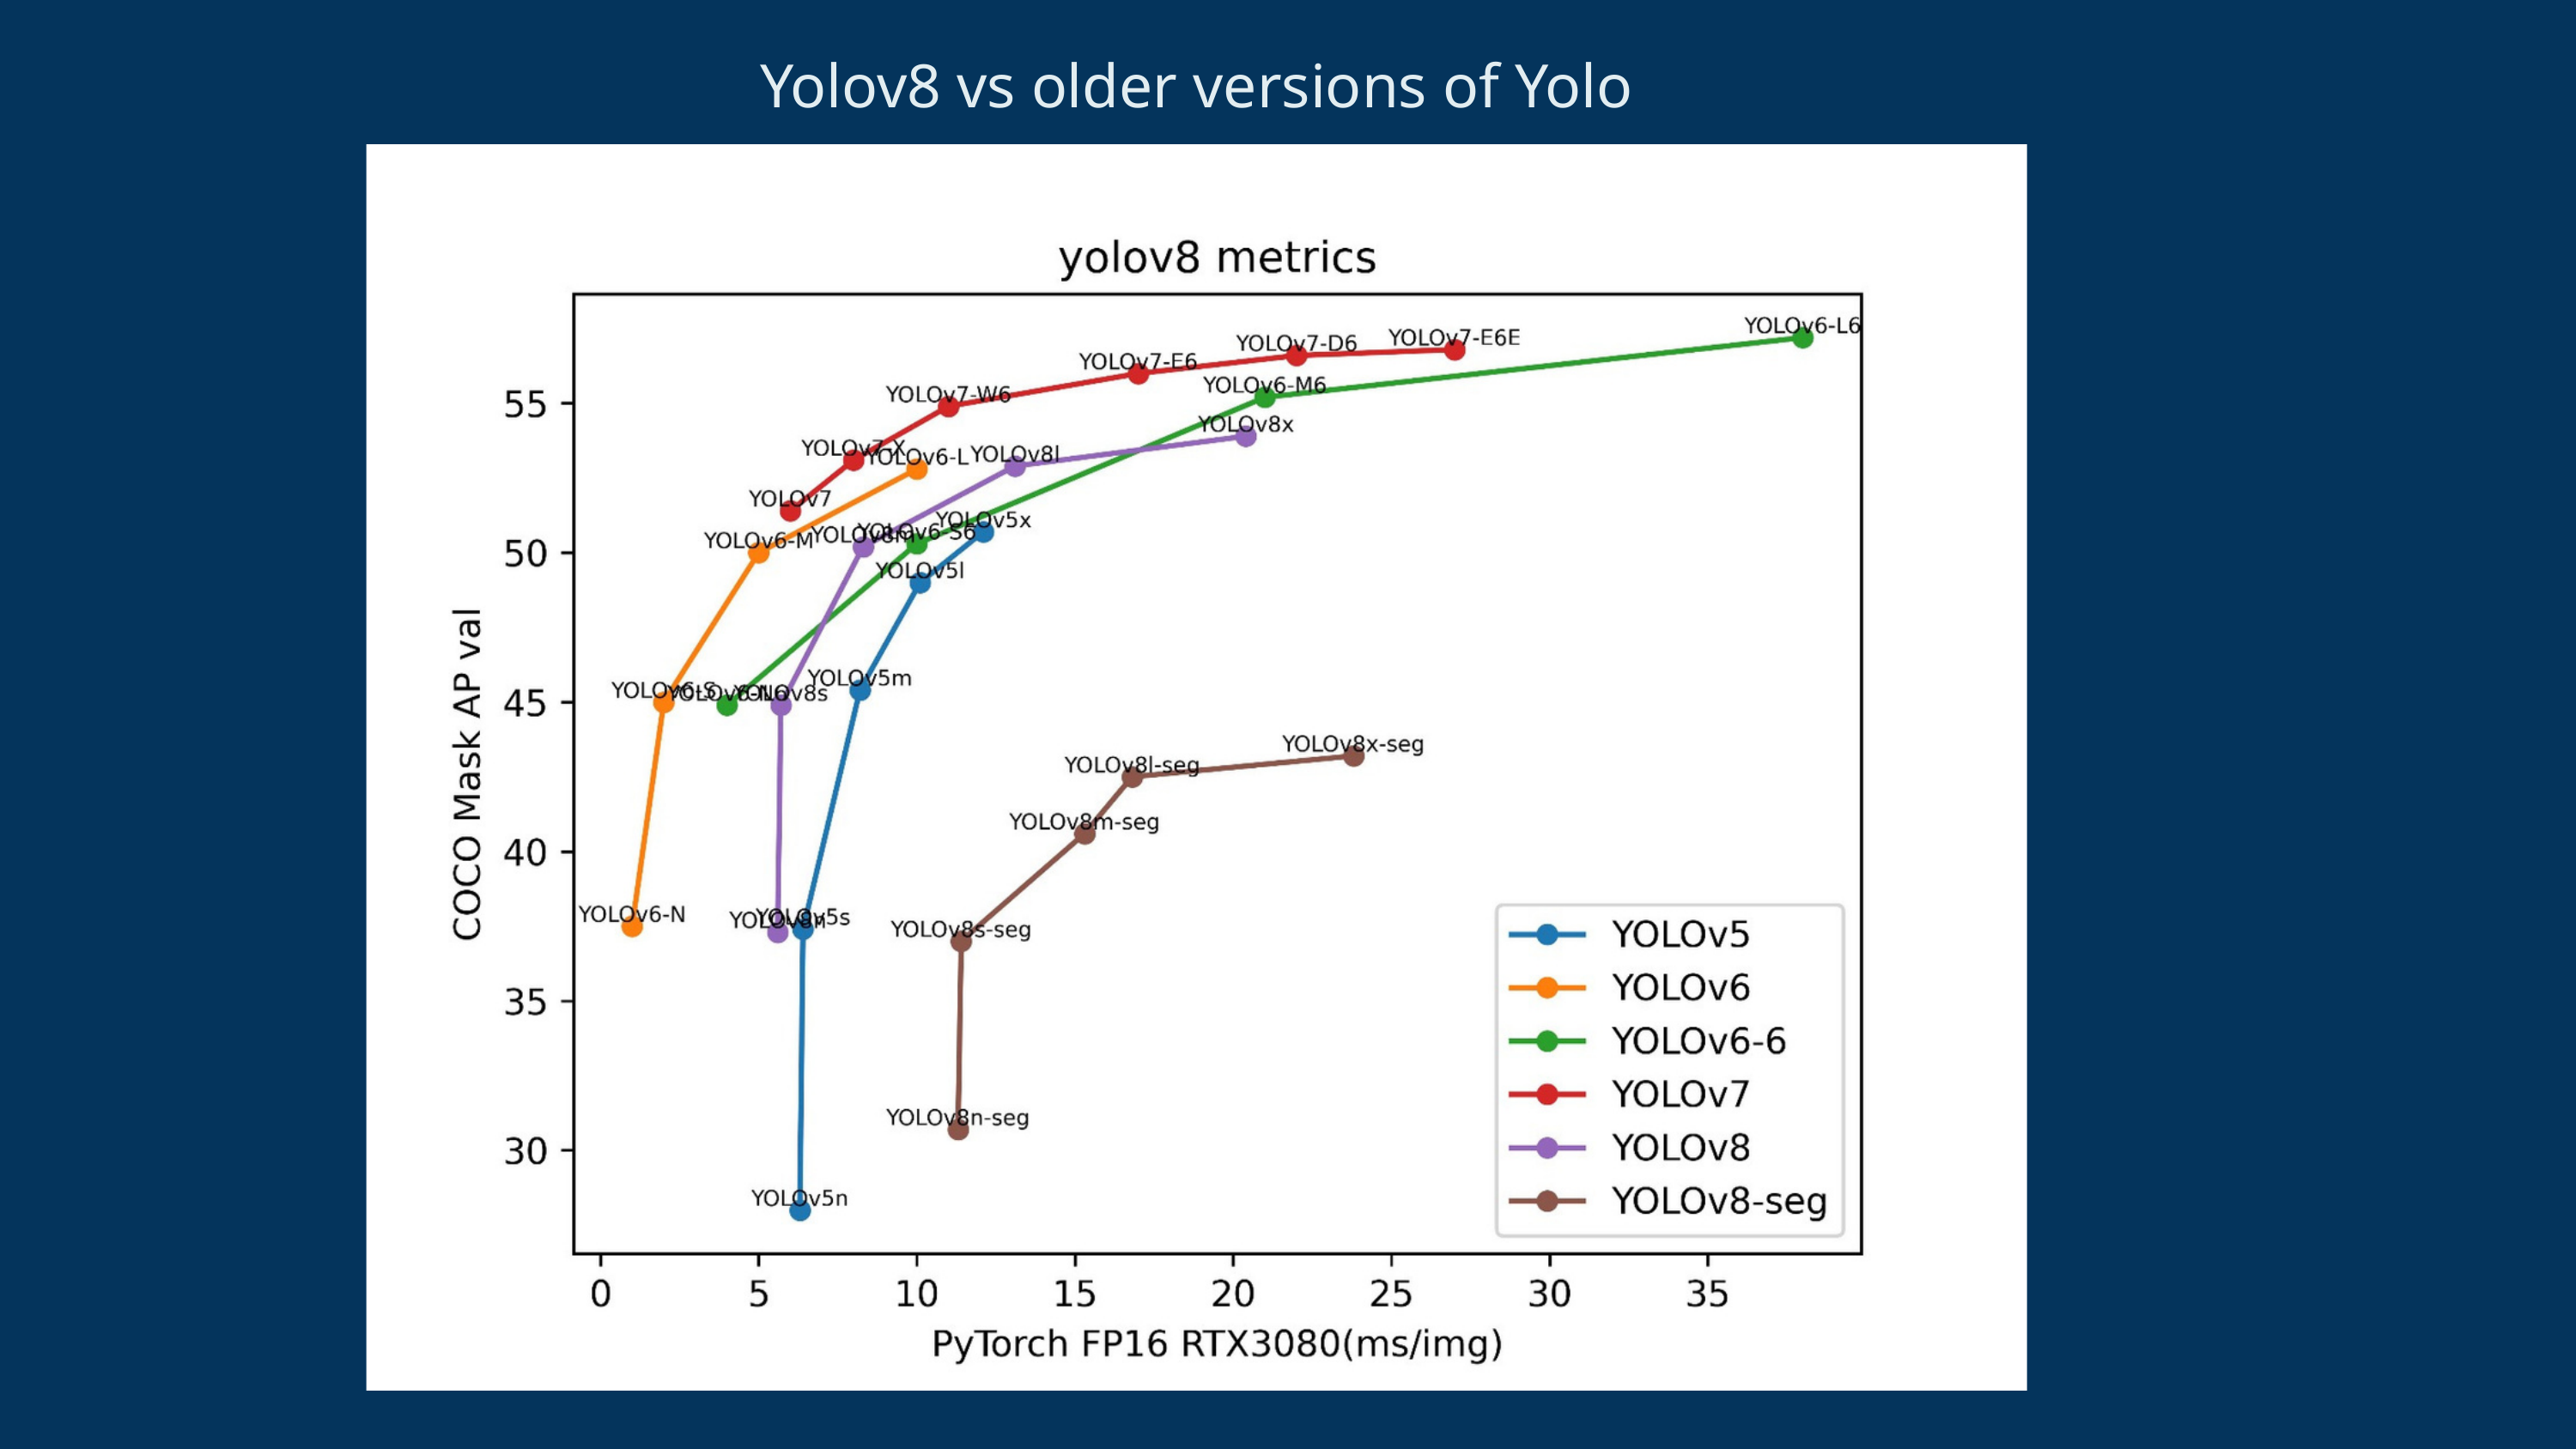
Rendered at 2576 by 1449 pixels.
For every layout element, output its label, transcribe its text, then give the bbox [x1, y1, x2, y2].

text_box Yolov8 vs older versions of Yolo [760, 47, 1816, 120]
text_box [366, 144, 2027, 1391]
